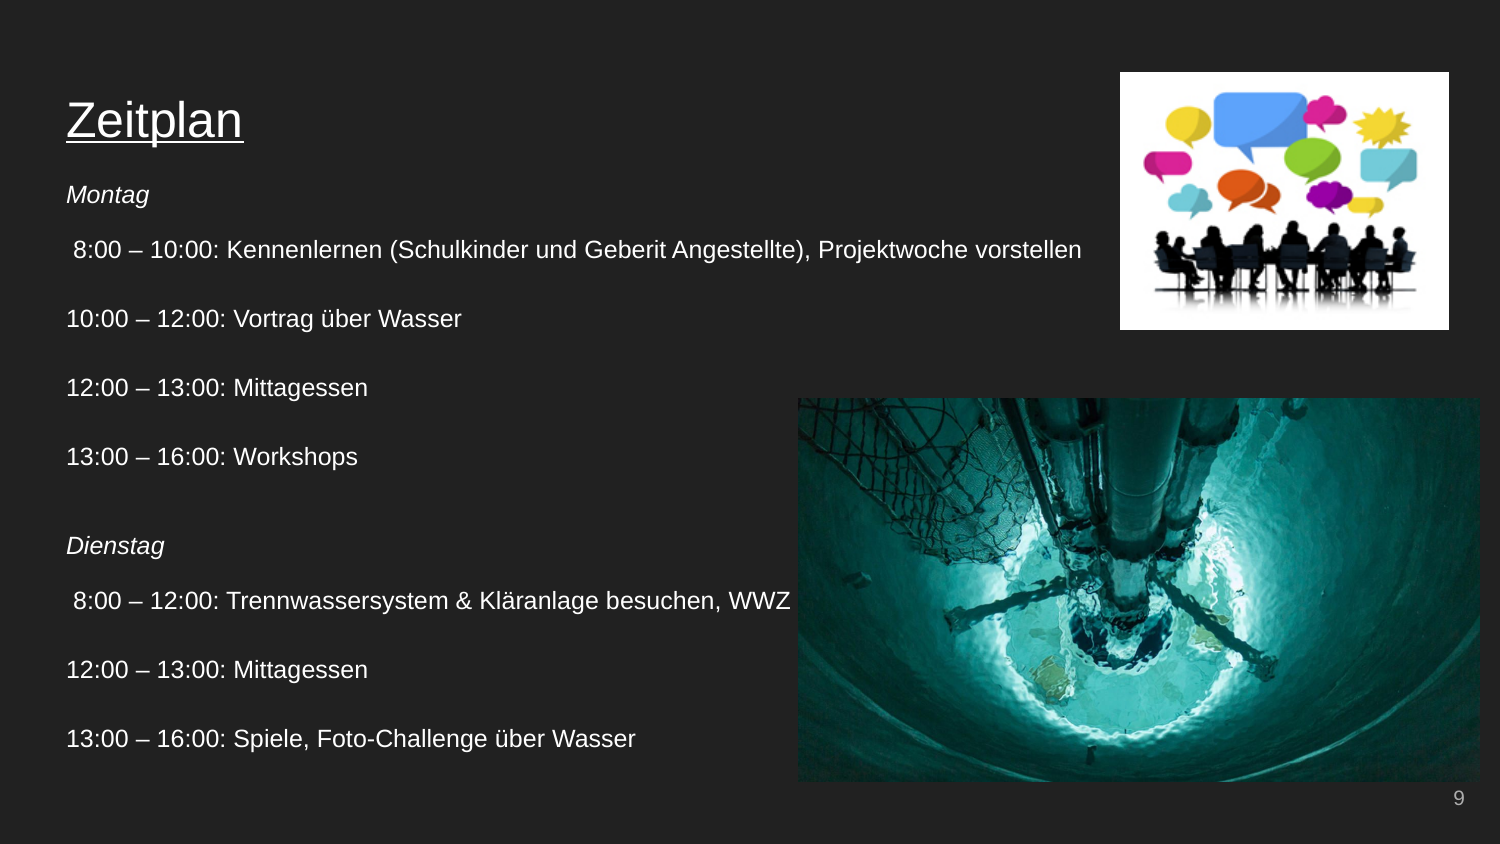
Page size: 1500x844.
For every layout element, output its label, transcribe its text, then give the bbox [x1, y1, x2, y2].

slide_number 9 [1389, 790, 1480, 830]
title Zeitplan [51, 72, 1119, 167]
picture [1120, 72, 1450, 330]
list Montag 8:00 – 10:00: Kennenlernen (Schulkinder und Geberit Angestellte), Projektwoche vorstellen 10:00 – 12:00: Vortrag über Wasser 12:00 – 13:00: Mittagessen 13:00 – 16:00: Workshops Dienstag 8:00 – 12:00: Trennwassersystem & Kläranlage besuchen, WWZ 12:00 – 13:00: Mittagessen 13:00 – 16:00: Spiele, Foto-Challenge über Wasser [51, 167, 1449, 720]
picture [798, 397, 1481, 782]
